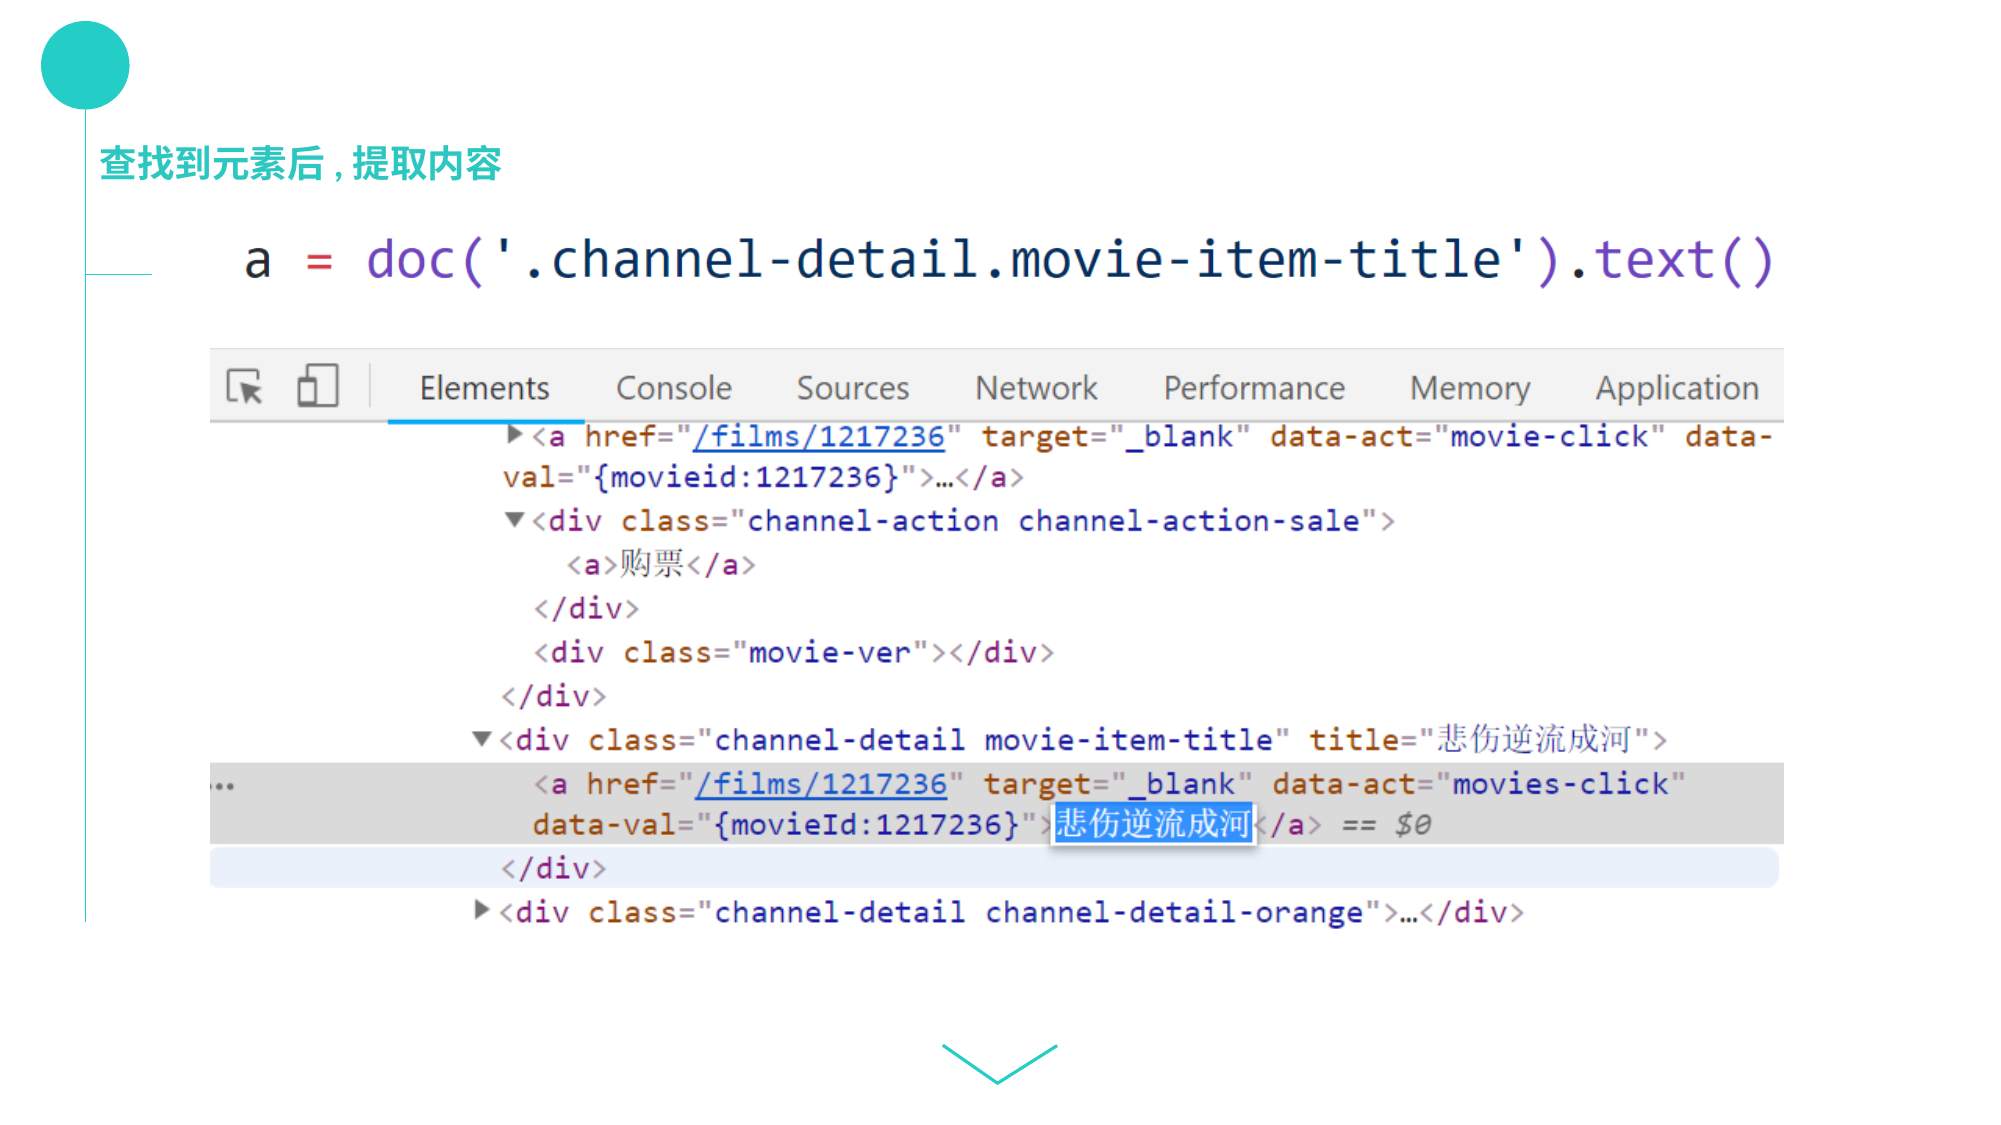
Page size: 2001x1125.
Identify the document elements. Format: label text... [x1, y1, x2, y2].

text_box [39, 19, 131, 111]
picture [238, 229, 1785, 296]
picture [210, 348, 1784, 943]
text_box 查找到元素后,提取内容 [86, 132, 747, 193]
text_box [942, 1045, 1058, 1084]
